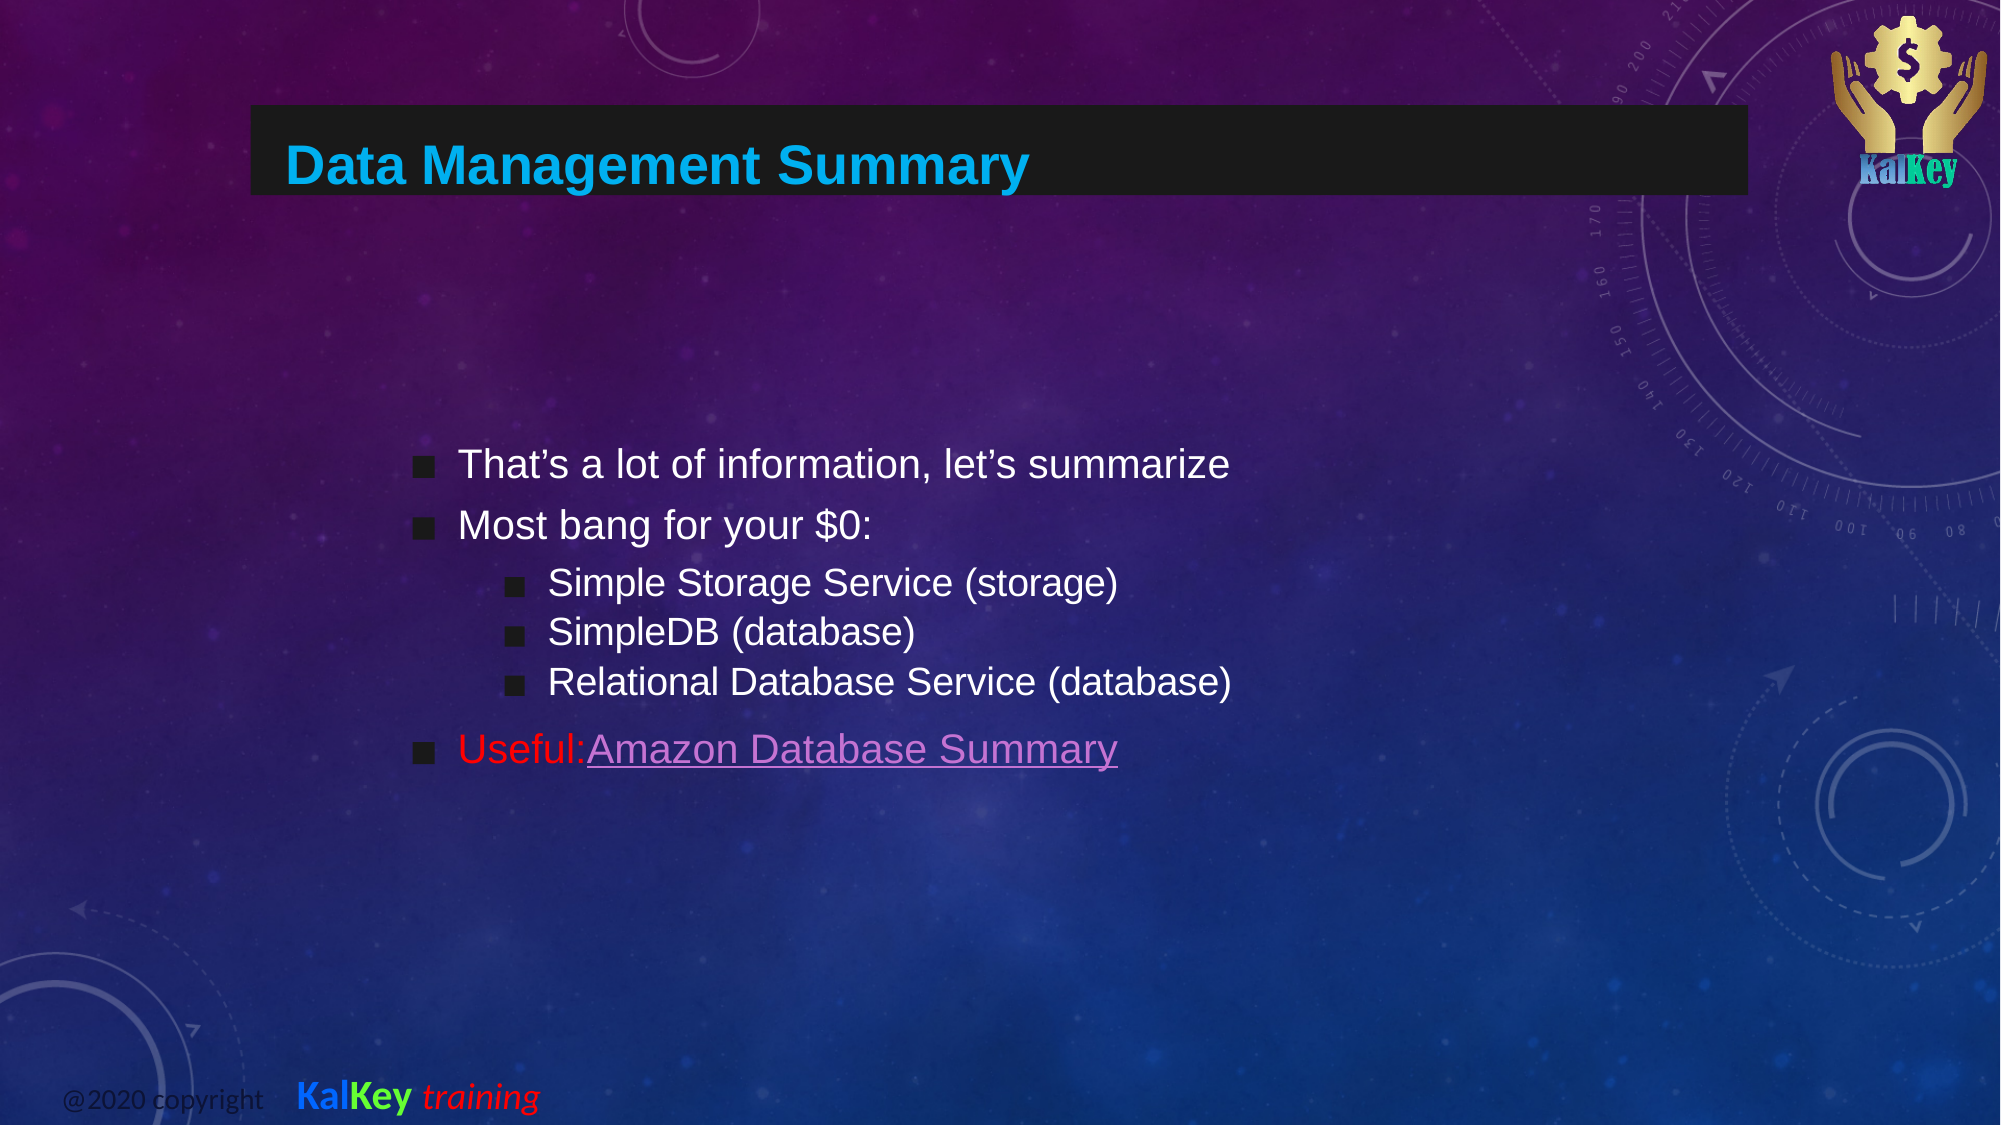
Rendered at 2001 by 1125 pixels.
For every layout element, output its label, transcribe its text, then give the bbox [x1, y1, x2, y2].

picture [0, 0, 2001, 1125]
text_box [412, 742, 435, 765]
text_box Data Management Summary [250, 105, 1749, 196]
text_box [412, 455, 435, 478]
text_box That’s a lot of information, let’s summarize Most bang for your $0: Simple Storage Service (storage) SimpleDB (database) Relational Database Service (database) Useful:Amazon Database Summary [453, 421, 1258, 772]
text_box [412, 517, 435, 540]
text_box @2020 copyright KalKey training [45, 1064, 1000, 1125]
